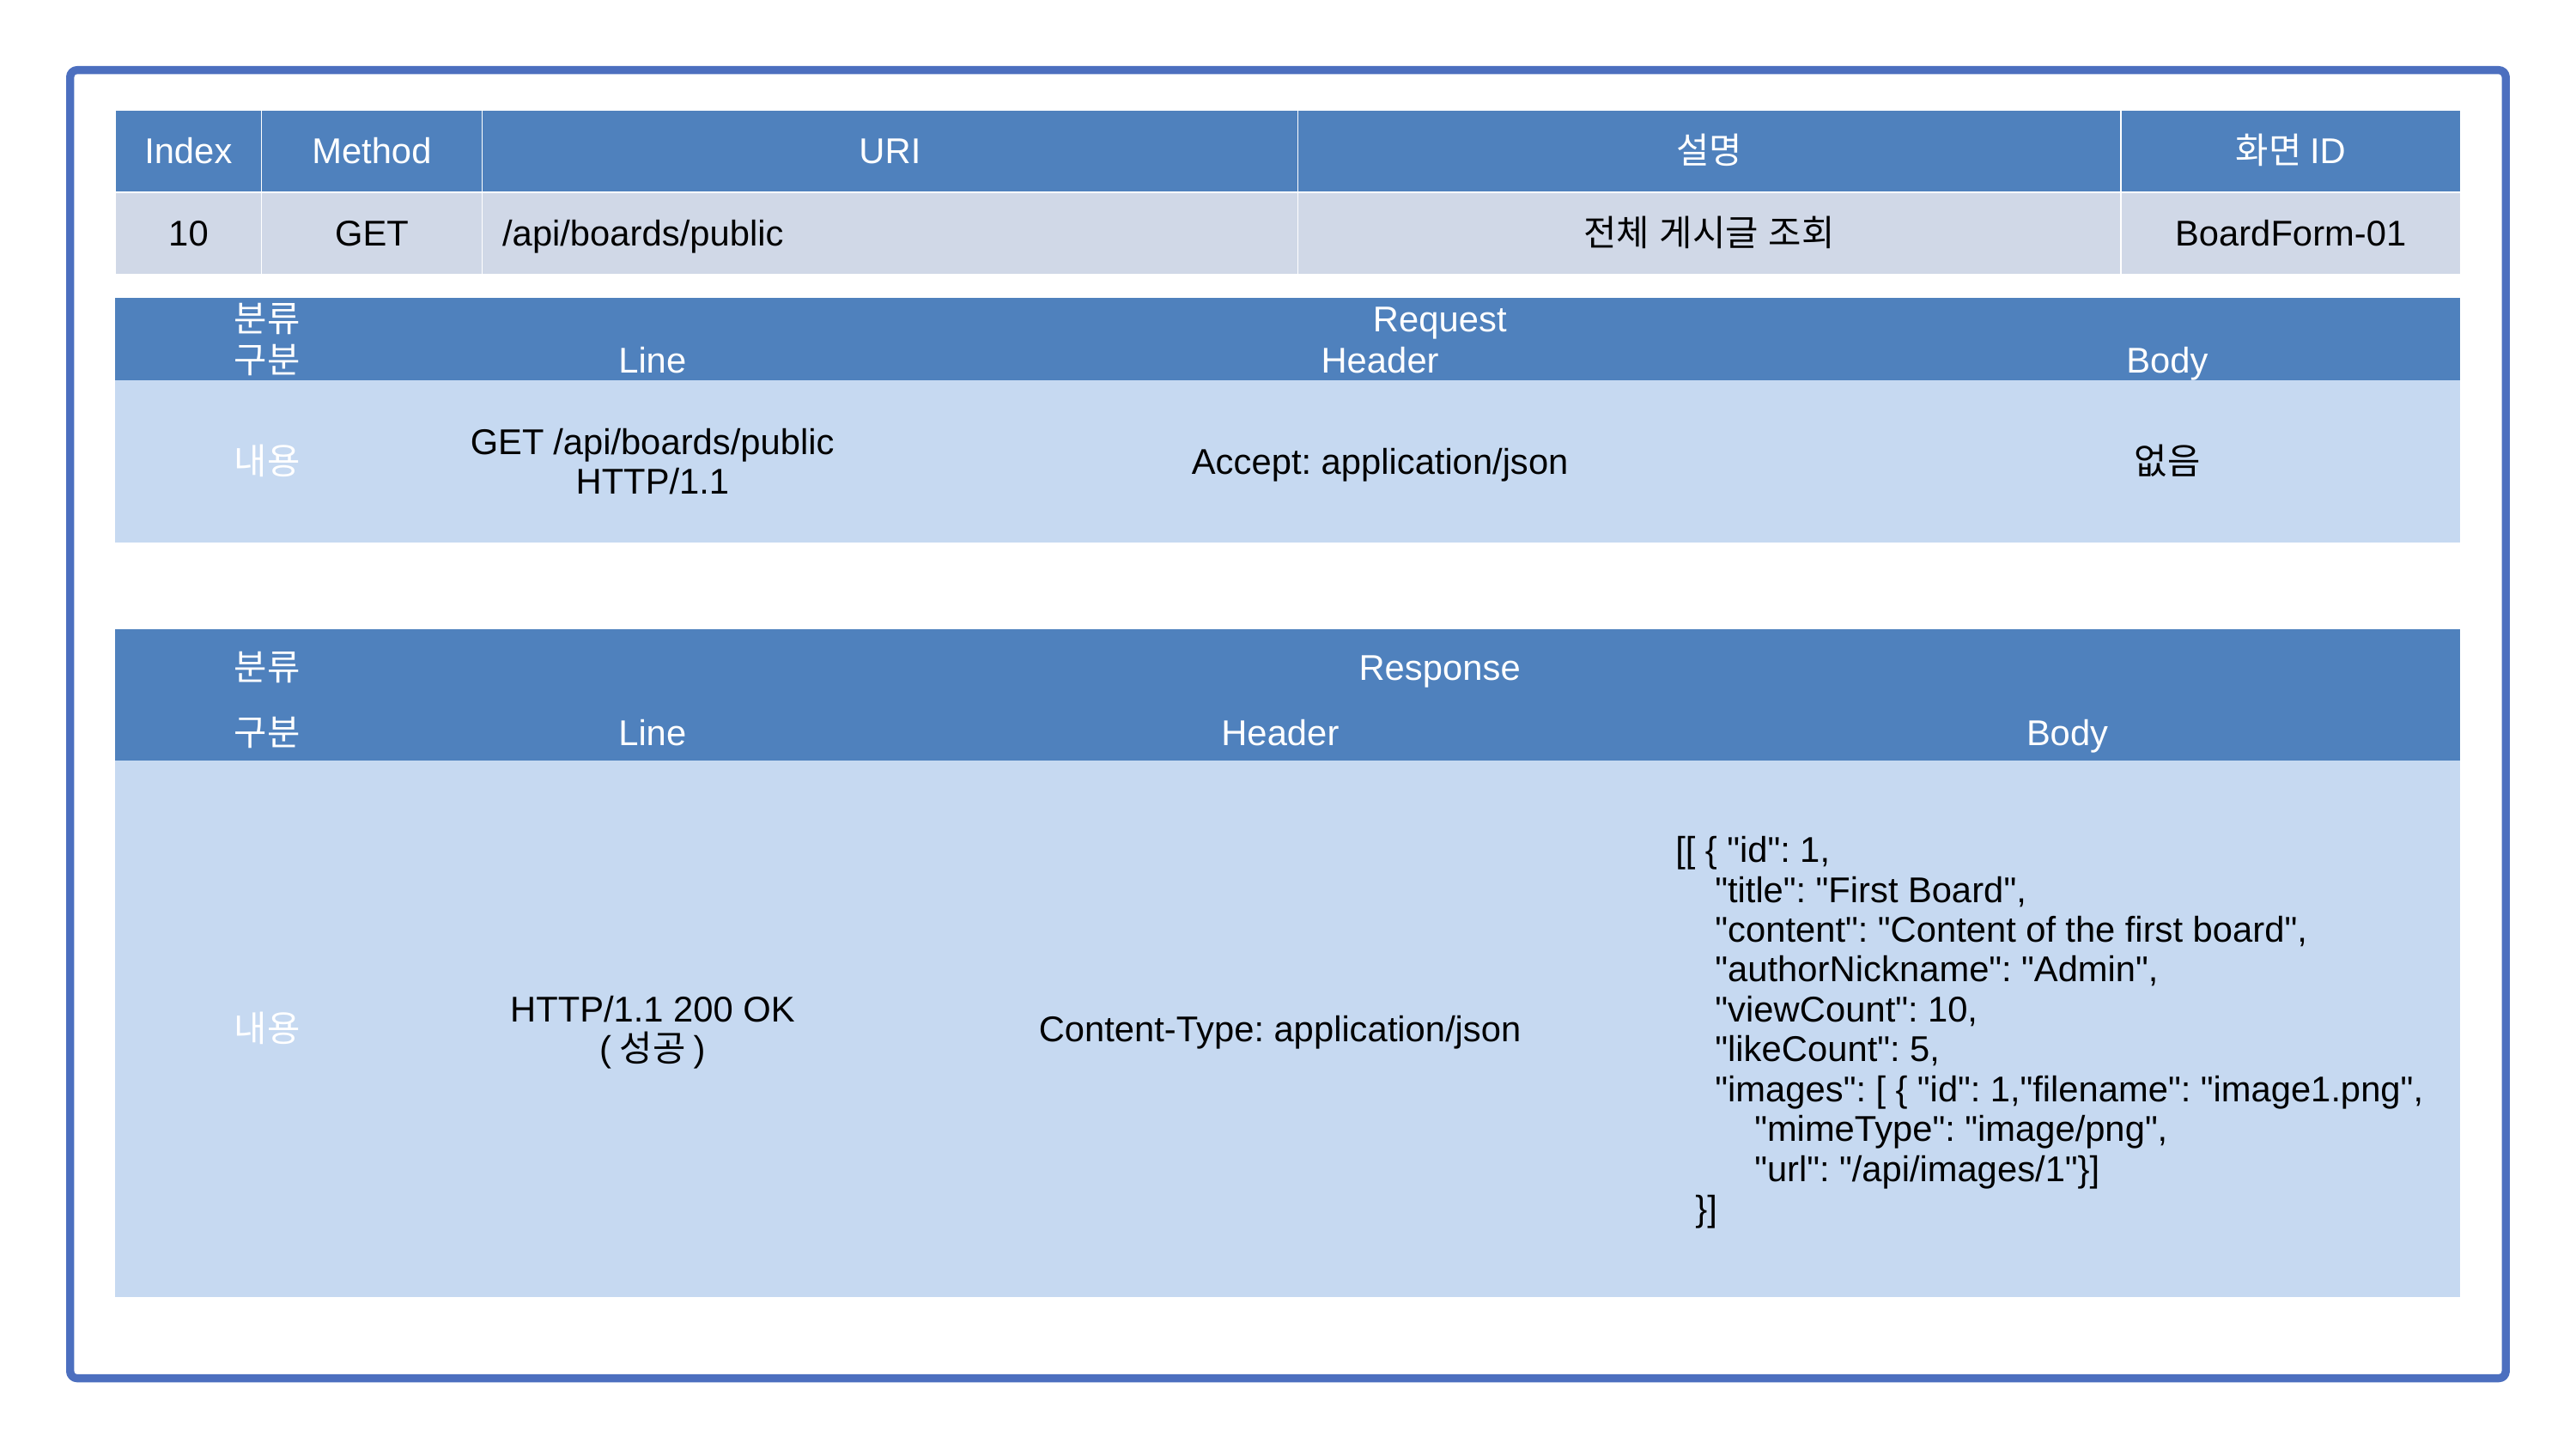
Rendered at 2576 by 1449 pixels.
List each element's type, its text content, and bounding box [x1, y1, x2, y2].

table_header 설명 [1298, 111, 2120, 191]
table_header Method [262, 111, 482, 191]
table_header URI [483, 111, 1297, 191]
table_cell 전체 게시글 조회 [1298, 193, 2120, 274]
table_cell Content-Type: application/json [886, 761, 1674, 1297]
table_cell BoardForm-01 [2122, 193, 2460, 274]
table_header 화면ID [2122, 111, 2460, 191]
table_cell GET [262, 193, 482, 274]
table_header Response [419, 629, 2460, 704]
table_header 분류 [115, 298, 419, 339]
table_header Index [116, 111, 261, 191]
table_cell 구분 [115, 339, 419, 380]
table_cell /api/boards/public [483, 193, 1297, 274]
table_cell 내용 [115, 380, 419, 543]
table_cell Line [419, 339, 886, 380]
table_cell Header [886, 339, 1874, 380]
table_cell Header [886, 704, 1674, 761]
table_cell 구분 [115, 704, 419, 761]
table_header 분류 [115, 629, 419, 704]
table_cell 10 [116, 193, 261, 274]
text_box [70, 70, 2506, 1379]
table_cell Body [1674, 704, 2460, 761]
table_cell Line [419, 704, 886, 761]
table_cell [[ { "id": 1, "title": "First Board", "content": "Content of the first board", "authorNickname": "Admin", "viewCount": 10, "likeCount": 5, "images": [ { "id": 1,"filename": "image1.png", "mimeType": "image/png", "url": "/api/images/1"}] }] [1674, 761, 2460, 1297]
table_cell Body [1874, 339, 2460, 380]
table_cell Accept: application/json [886, 380, 1874, 543]
table_cell 없음 [1874, 380, 2460, 543]
table_cell HTTP/1.1 200 OK (성공) [419, 761, 886, 1297]
table_cell GET /api/boards/public HTTP/1.1 [419, 380, 886, 543]
table_header Request [419, 298, 2460, 339]
table_cell 내용 [115, 761, 419, 1297]
